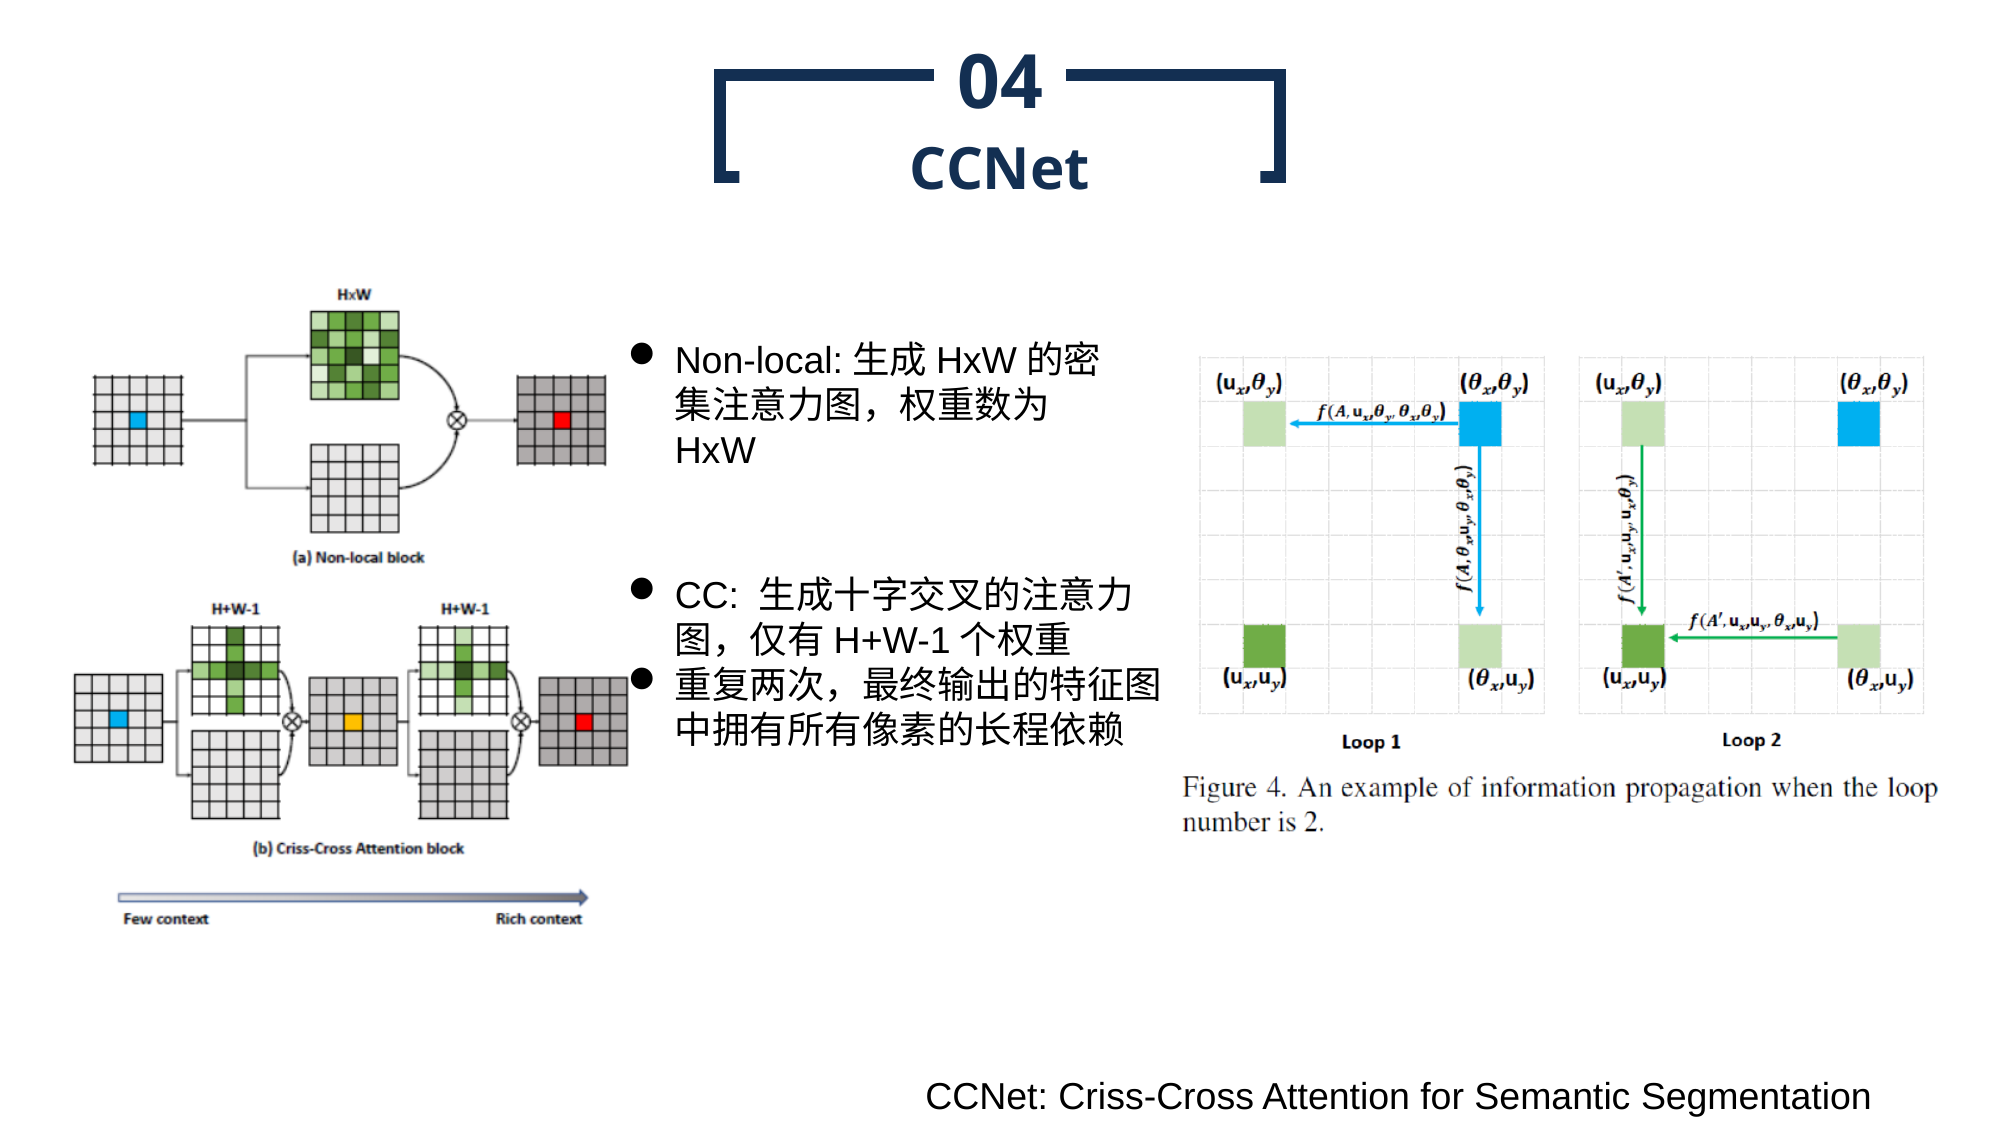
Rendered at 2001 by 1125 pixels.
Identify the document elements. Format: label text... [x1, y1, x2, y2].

text_box Non-local:生成HxW的密集注意力图，权重数为HxW [679, 328, 1136, 479]
picture [1157, 328, 1971, 848]
picture [48, 276, 679, 942]
text_box CCNet: Criss-Cross Attention for Semantic Segmentation [910, 1064, 1888, 1125]
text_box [720, 26, 1280, 210]
text_box CC: 生成十字交叉的注意力图，仅有H+W-1个权重 重复两次，最终输出的特征图中拥有所有像素的长程依赖 [679, 563, 1157, 759]
